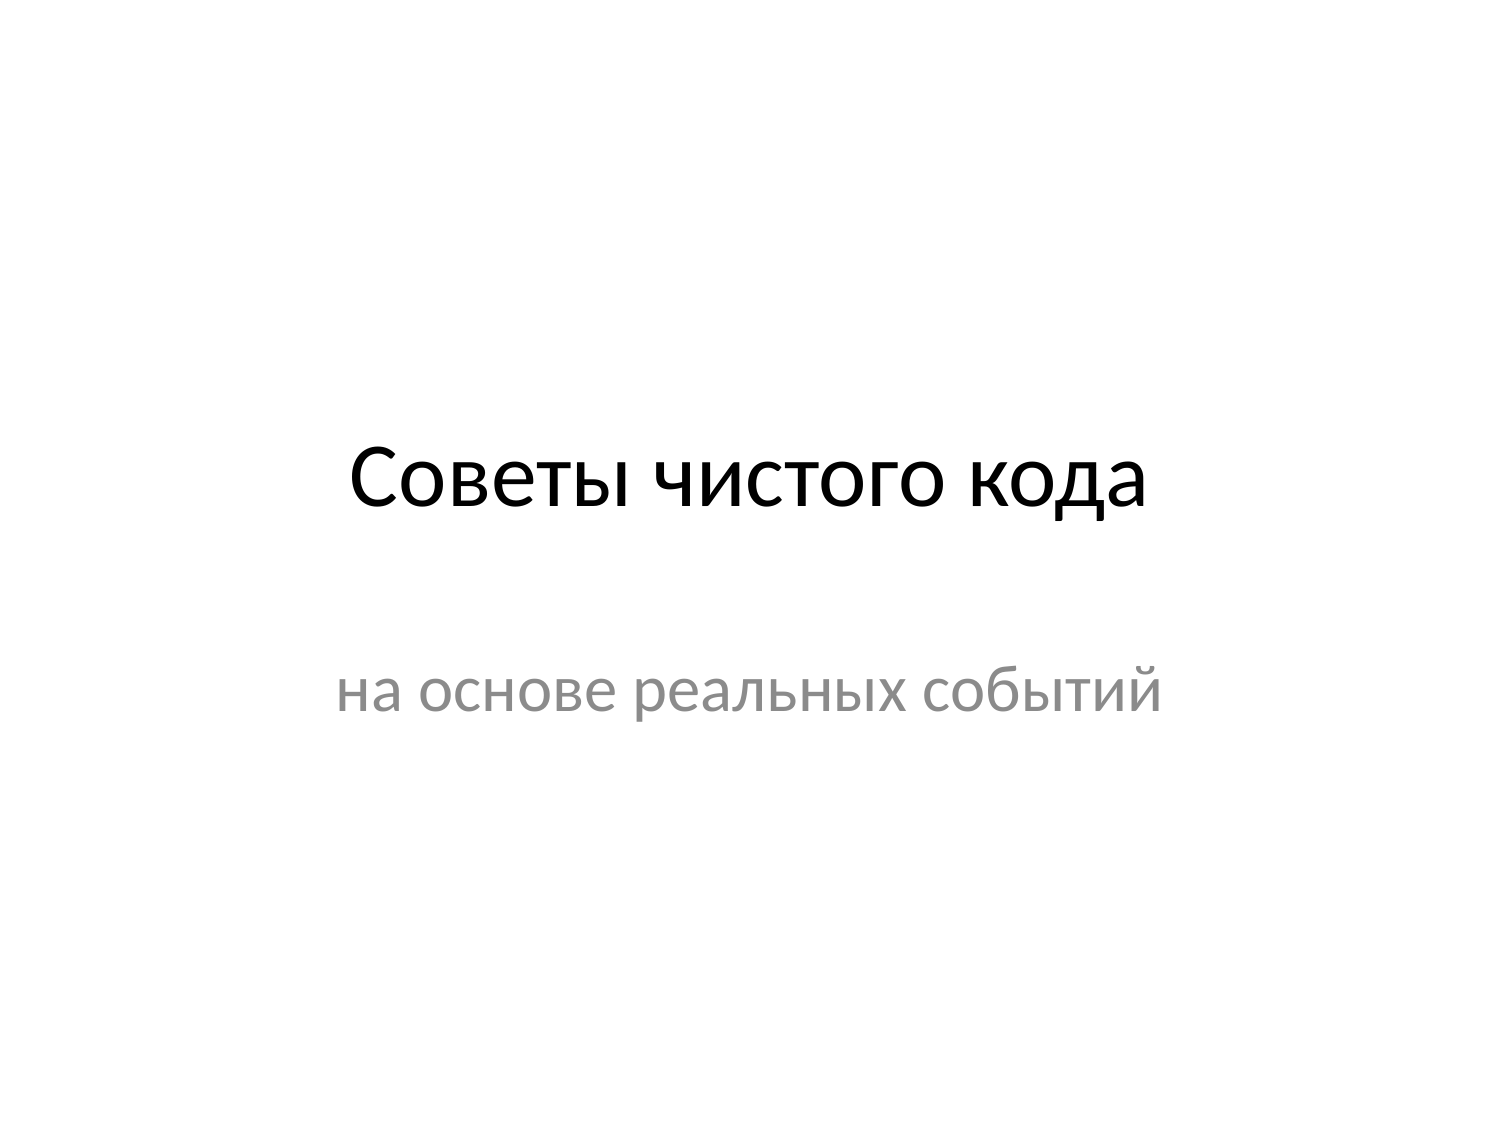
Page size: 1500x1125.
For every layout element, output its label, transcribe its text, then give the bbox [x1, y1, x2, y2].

title Советы чистого кода [112, 349, 1388, 591]
subtitle на основе реальных событий [225, 637, 1275, 925]
